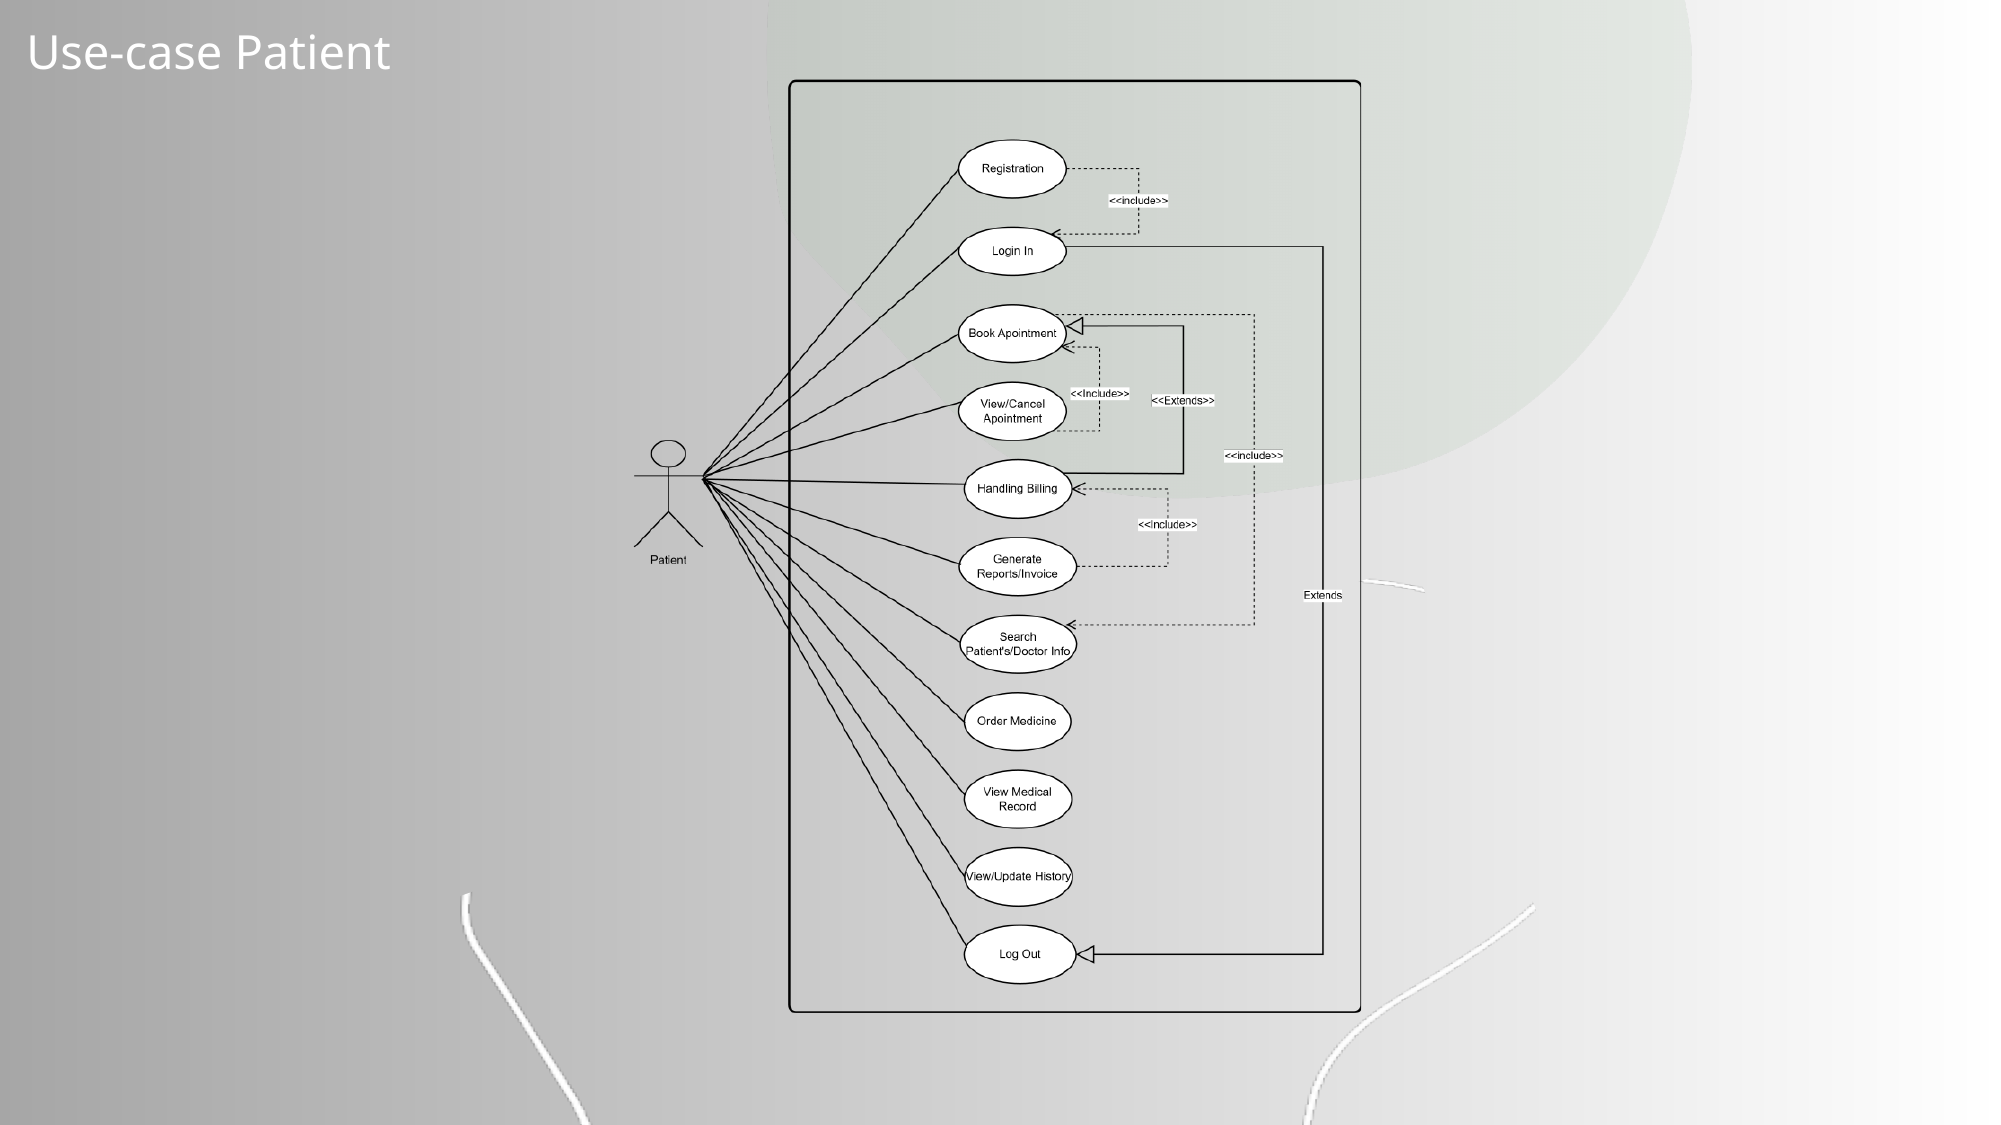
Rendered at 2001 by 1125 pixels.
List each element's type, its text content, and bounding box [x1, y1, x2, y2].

text_box Use-case Patient [26, 22, 447, 80]
text_box [633, 79, 1362, 1013]
text_box [740, 0, 1710, 535]
text_box [446, 562, 1612, 1125]
